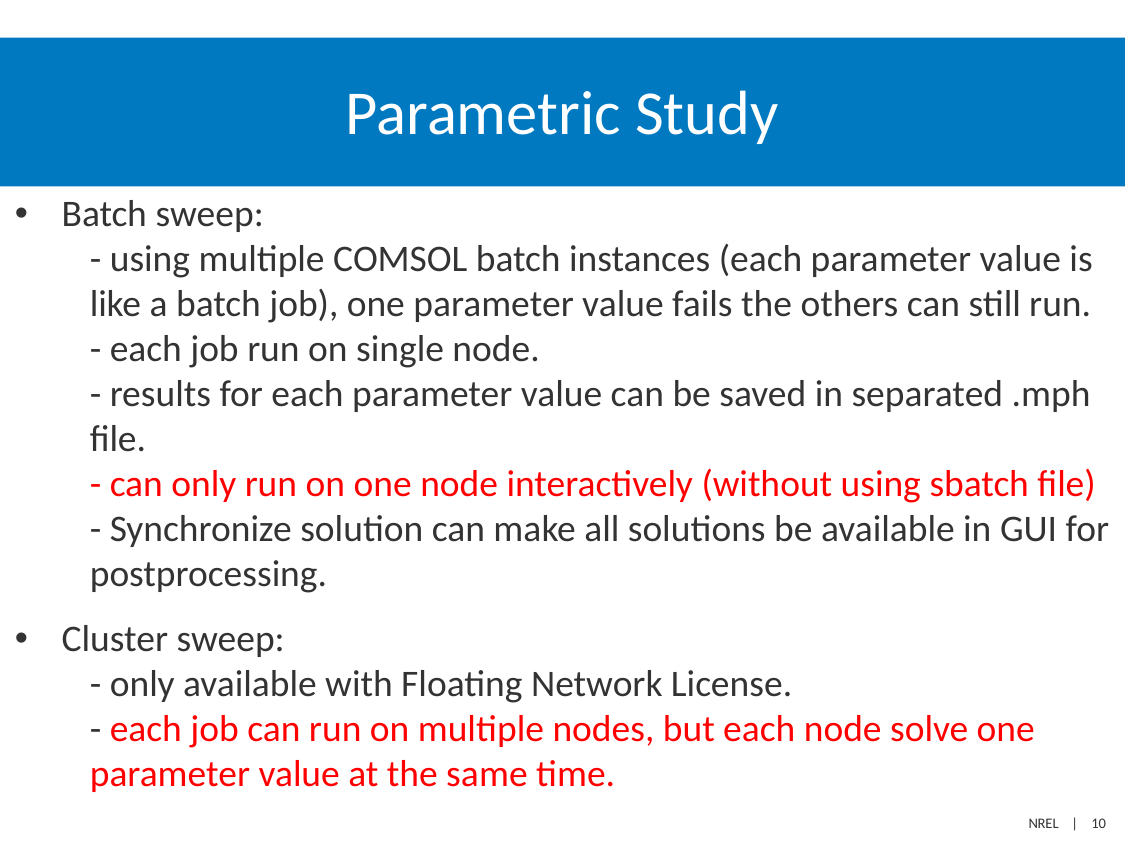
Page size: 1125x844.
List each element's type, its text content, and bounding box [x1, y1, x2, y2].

title Parametric Study [0, 37, 1125, 182]
text_box Batch sweep: - using multiple COMSOL batch instances (each parameter value is like a batch job), one parameter value fails the others can still run. - each job run on single node. - results for each parameter value can be saved in separated .mph file. - can only run on one node interactively (without using sbatch file) - Synchronize solution can make all solutions be available in GUI for postprocessing. Cluster sweep: - only available with Floating Network License. - each job can run on multiple nodes, but each node solve one parameter value at the same time. [0, 182, 1125, 802]
